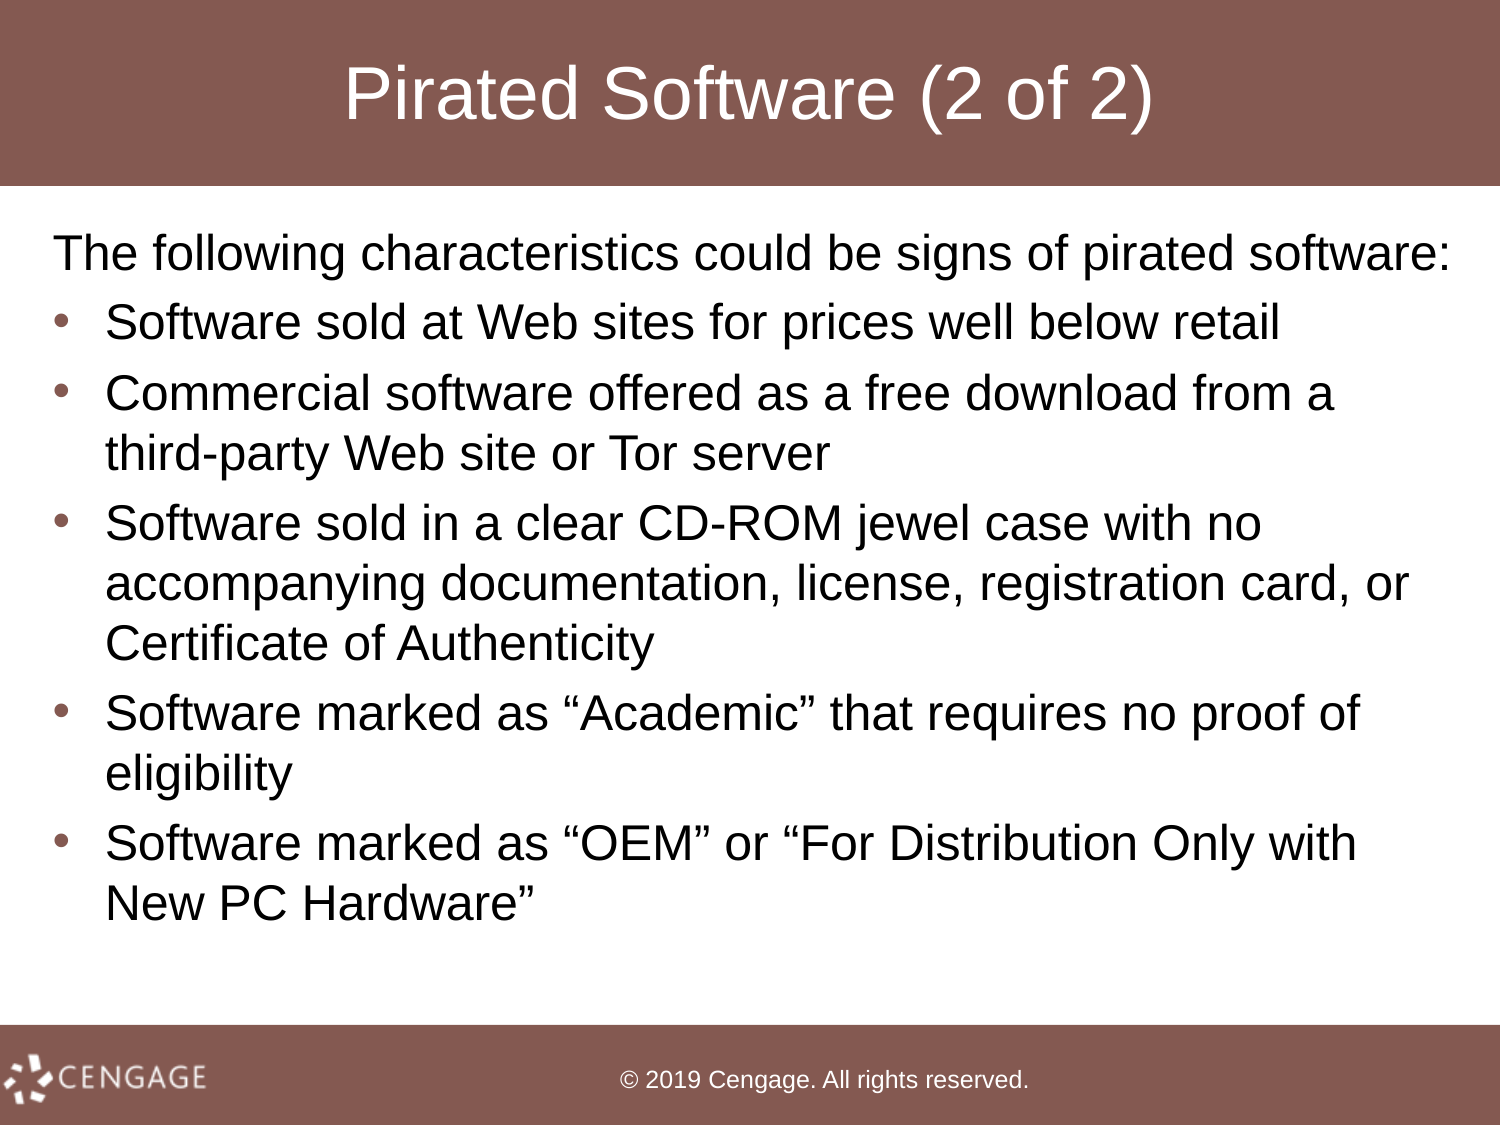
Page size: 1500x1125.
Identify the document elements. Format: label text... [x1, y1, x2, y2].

list The following characteristics could be signs of pirated software: Software sold at Web sites for prices well below retail Commercial software offered as a free download from a third-party Web site or Tor server Software sold in a clear CD-ROM jewel case with no accompanying documentation, license, registration card, or Certificate of Authenticity Software marked as “Academic” that requires no proof of eligibility Software marked as “OEM” or “For Distribution Only with New PC Hardware” [37, 212, 1475, 1005]
title Pirated Software (2 of 2) [75, 4, 1425, 175]
picture [0, 1051, 211, 1106]
